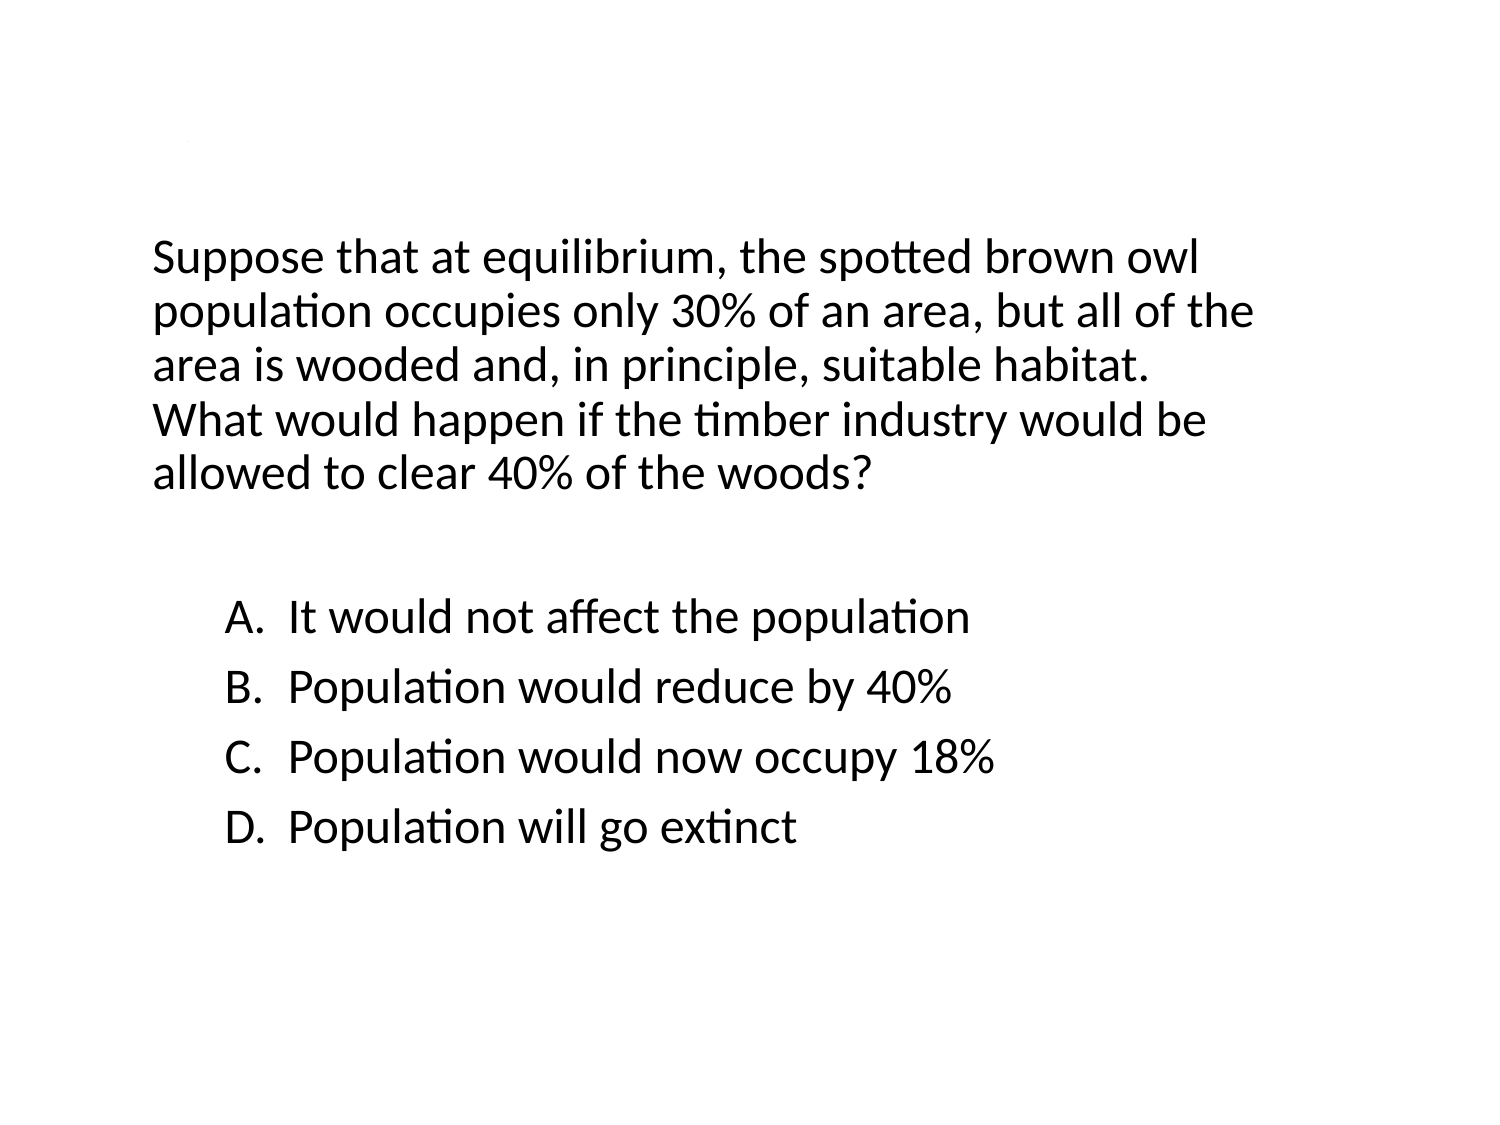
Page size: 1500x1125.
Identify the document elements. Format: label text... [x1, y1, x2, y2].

list It would not affect the population Population would reduce by 40% Population would now occupy 18% Population will go extinct [209, 576, 1078, 1112]
title Suppose that at equilibrium, the spotted brown owl population occupies only 30% of an area, but all of the area is wooded and, in principle, suitable habitat. What would happen if the timber industry would be allowed to clear 40% of the woods? [137, 231, 1273, 501]
